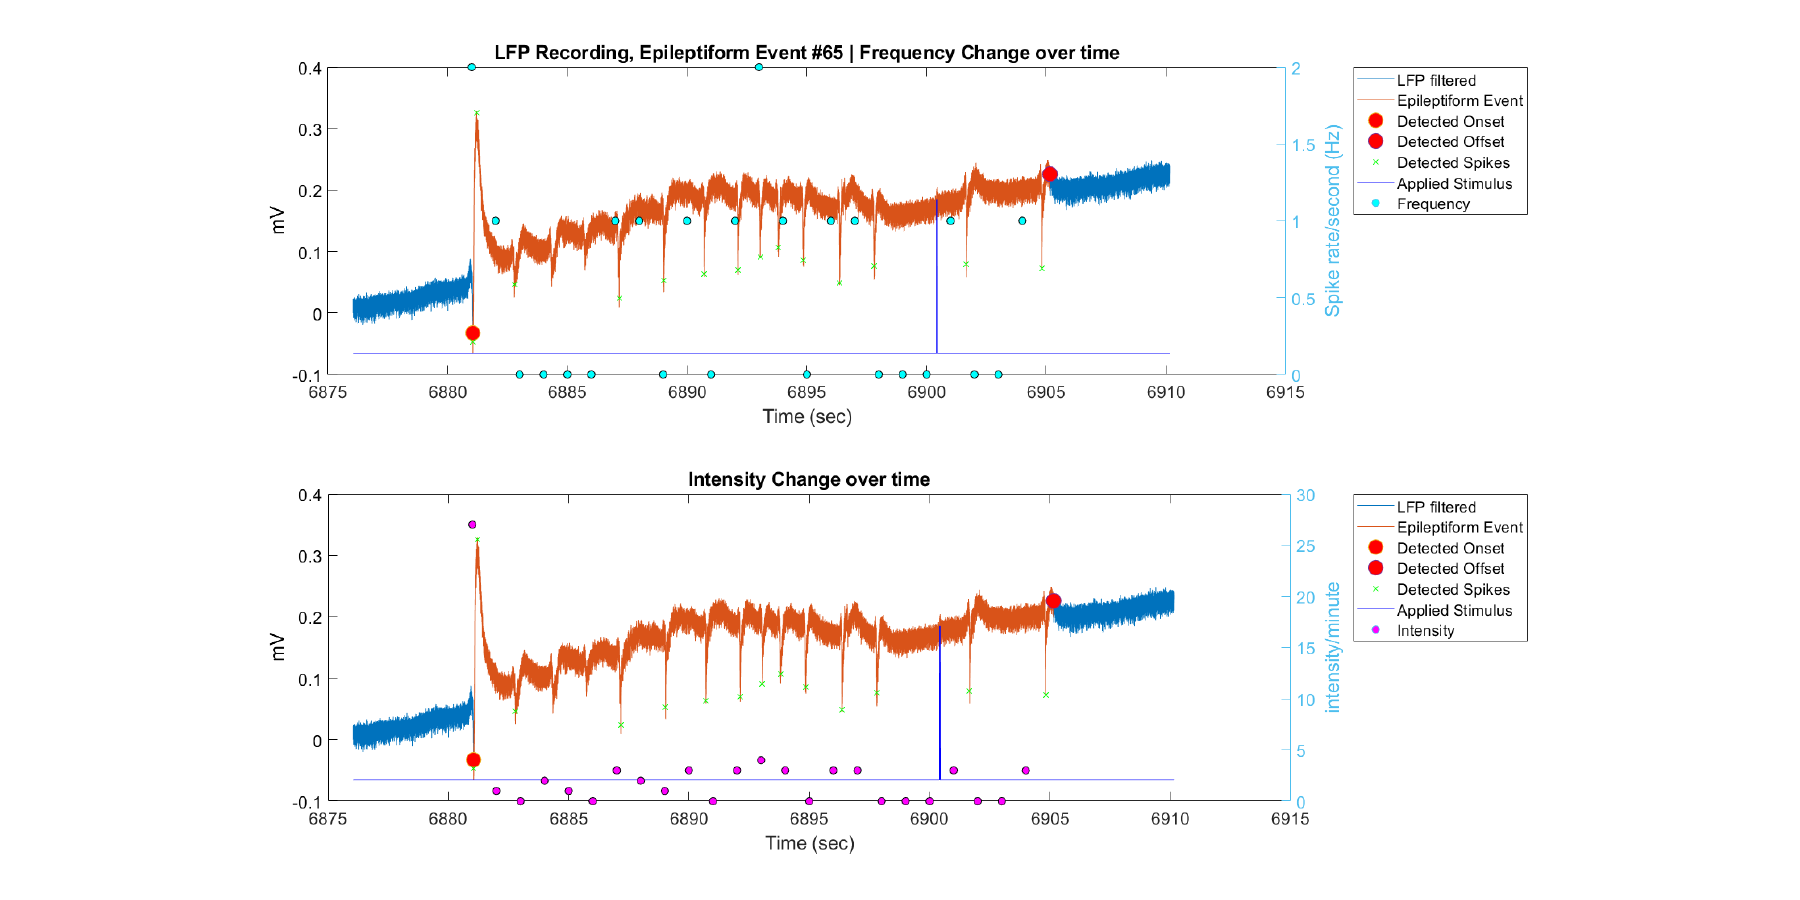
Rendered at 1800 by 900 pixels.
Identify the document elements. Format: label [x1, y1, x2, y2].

picture [126, 0, 1674, 900]
